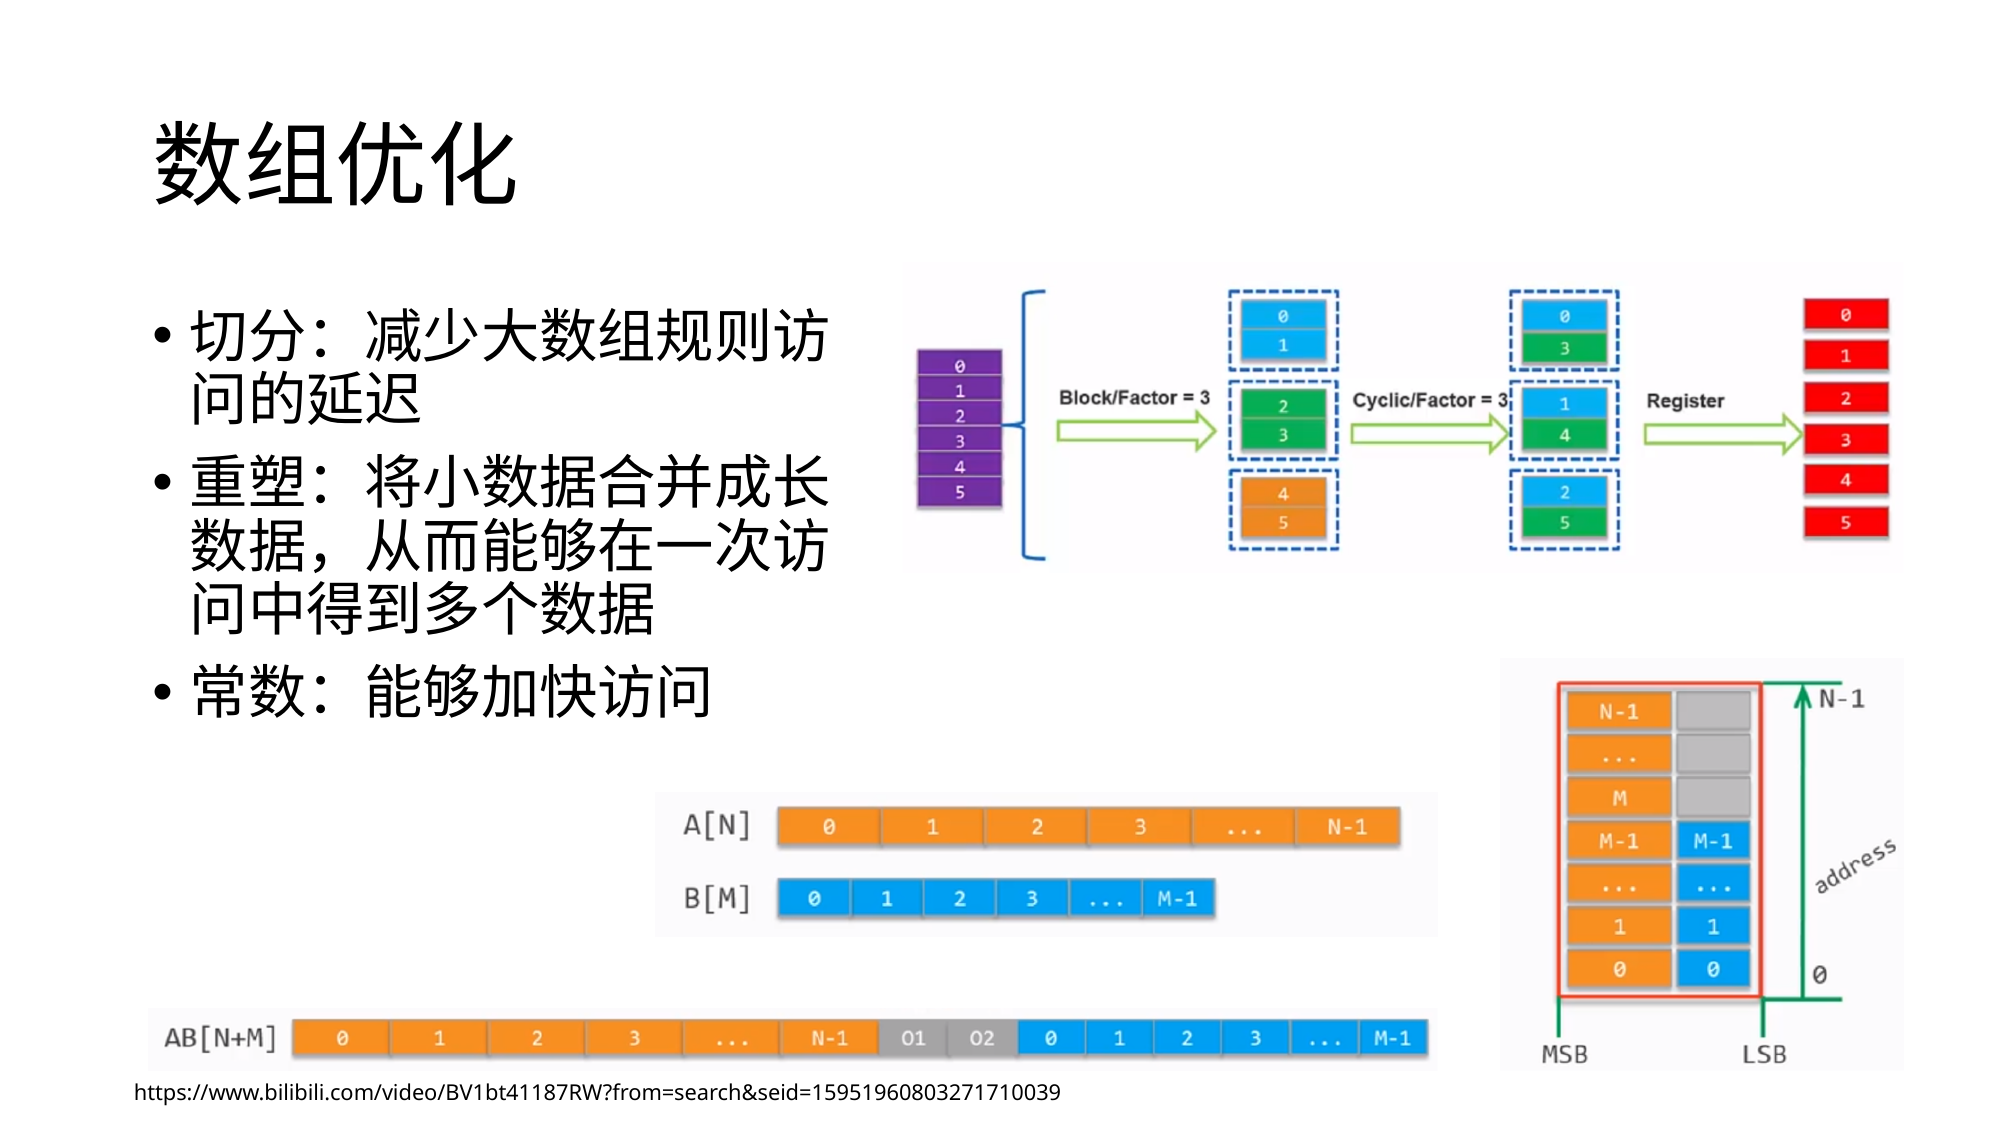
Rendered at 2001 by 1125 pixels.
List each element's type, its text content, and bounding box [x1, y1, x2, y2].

picture [902, 262, 1904, 573]
text_box https://www.bilibili.com/video/BV1bt41187RW?from=search&seid=15951960803271710039 [119, 1070, 1078, 1112]
picture [655, 792, 1438, 937]
picture [1500, 658, 1904, 1071]
title 数组优化 [137, 59, 1863, 278]
list 切分：减少大数组规则访问的延迟 重塑：将小数据合并成长数据，从而能够在一次访问中得到多个数据 常数：能够加快访问 [137, 299, 865, 1014]
picture [148, 1008, 1438, 1071]
